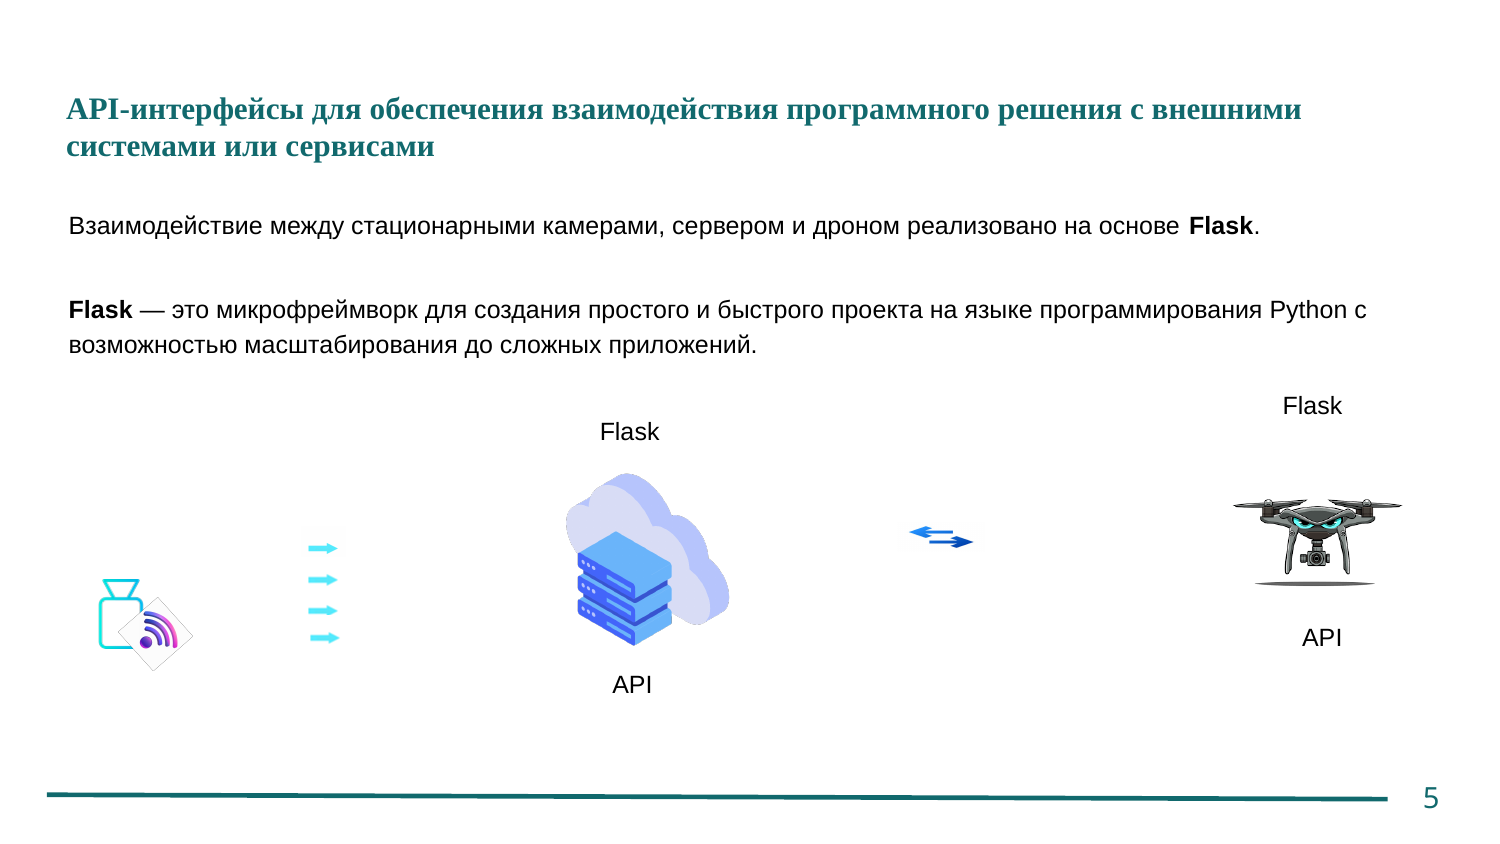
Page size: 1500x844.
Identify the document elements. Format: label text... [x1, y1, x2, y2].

title API-интерфейсы для обеспечения взаимодействия программного решения с внешними системами или сервисами [51, 72, 1449, 167]
text_box Взаимодействие между стационарными камерами, сервером и дроном реализовано на основе Flask. Flask — это микрофреймворк для создания простого и быстрого проекта на языке программирования Python с возможностью масштабирования до сложных приложений. [53, 190, 1421, 374]
text_box API [1279, 612, 1358, 701]
picture [897, 522, 985, 552]
picture [86, 579, 192, 670]
text_box Flask [584, 396, 687, 461]
text_box 5 [1407, 764, 1500, 830]
text_box Flask [1267, 369, 1370, 435]
picture [557, 469, 738, 650]
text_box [46, 794, 1388, 800]
picture [300, 525, 348, 662]
picture [1229, 469, 1409, 605]
text_box API [590, 659, 668, 748]
